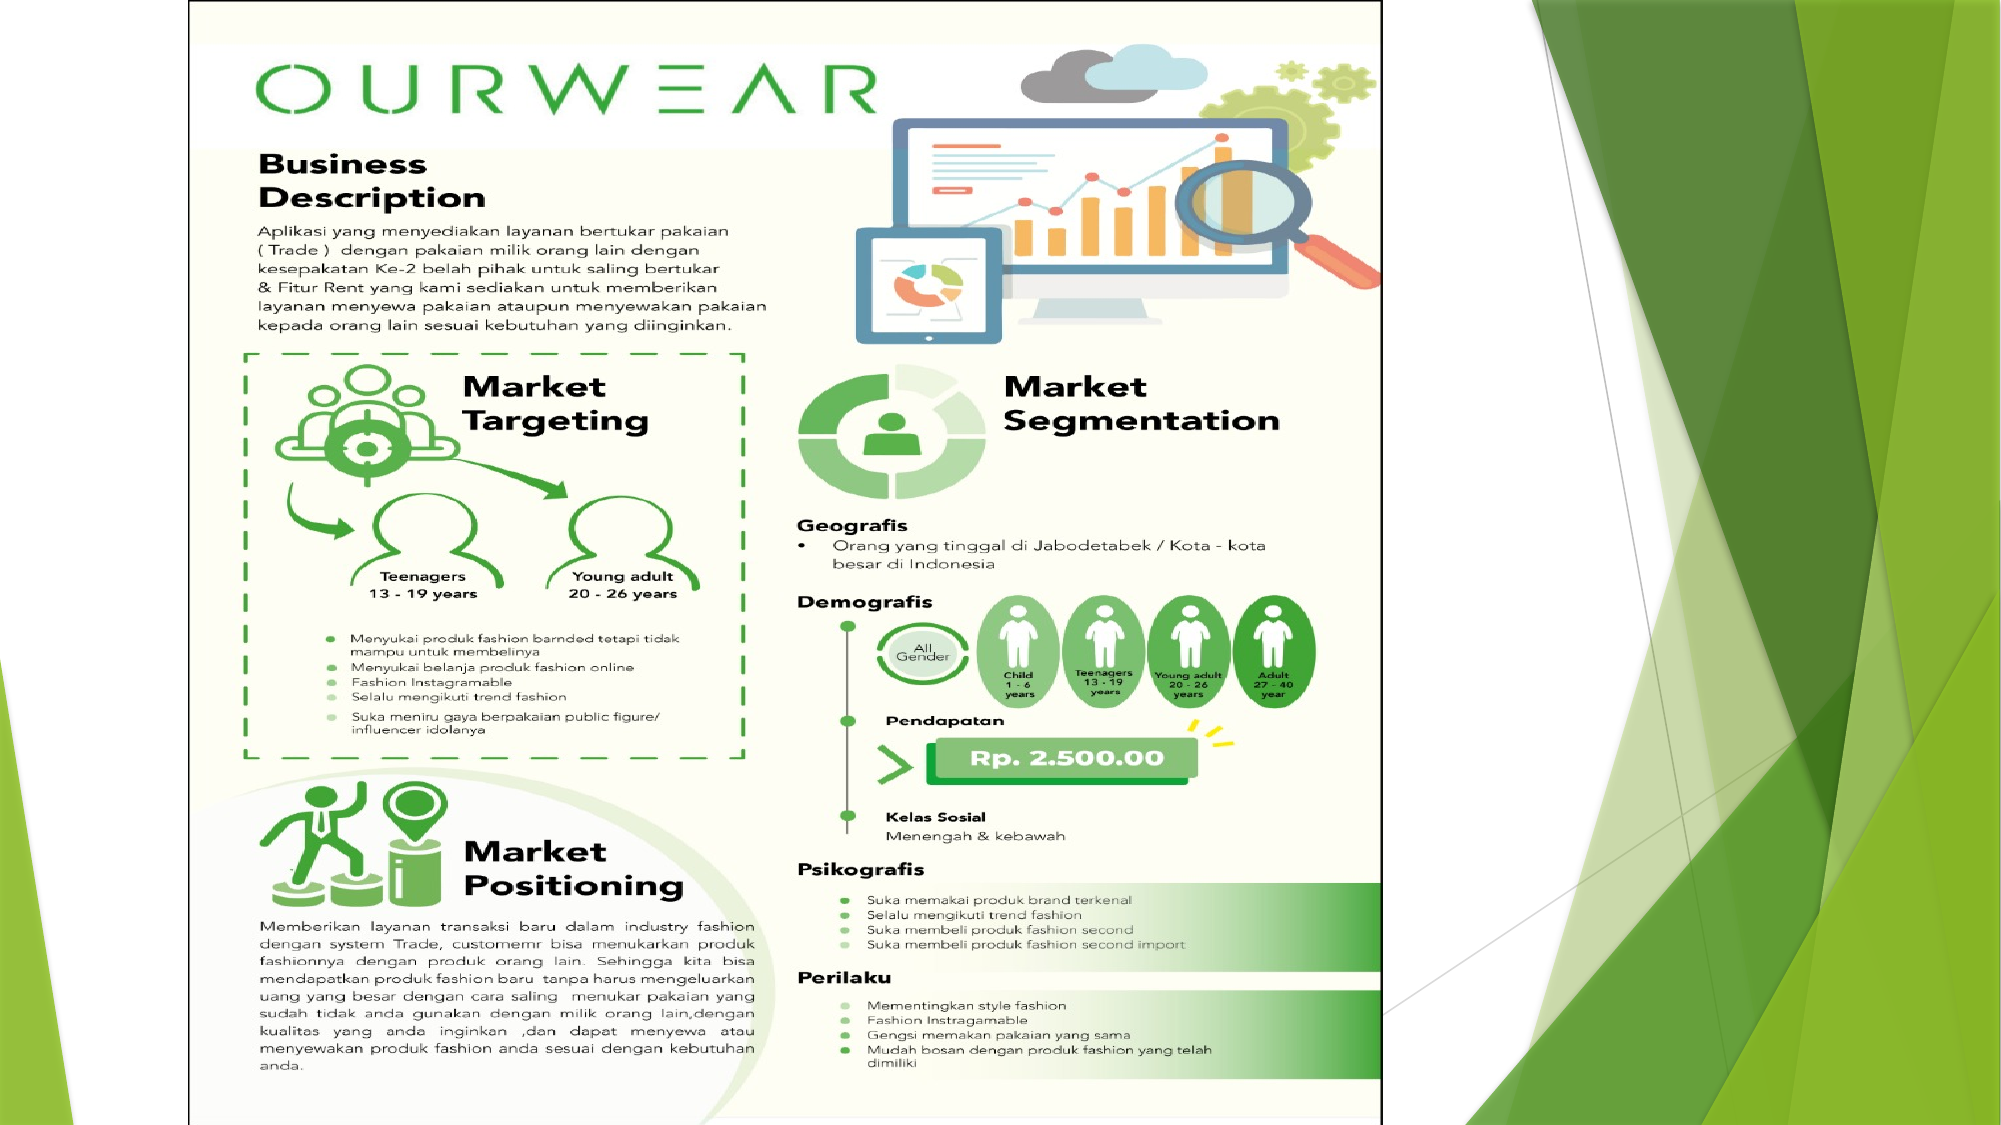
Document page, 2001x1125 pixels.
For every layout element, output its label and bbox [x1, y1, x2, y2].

picture [188, 0, 1384, 1125]
